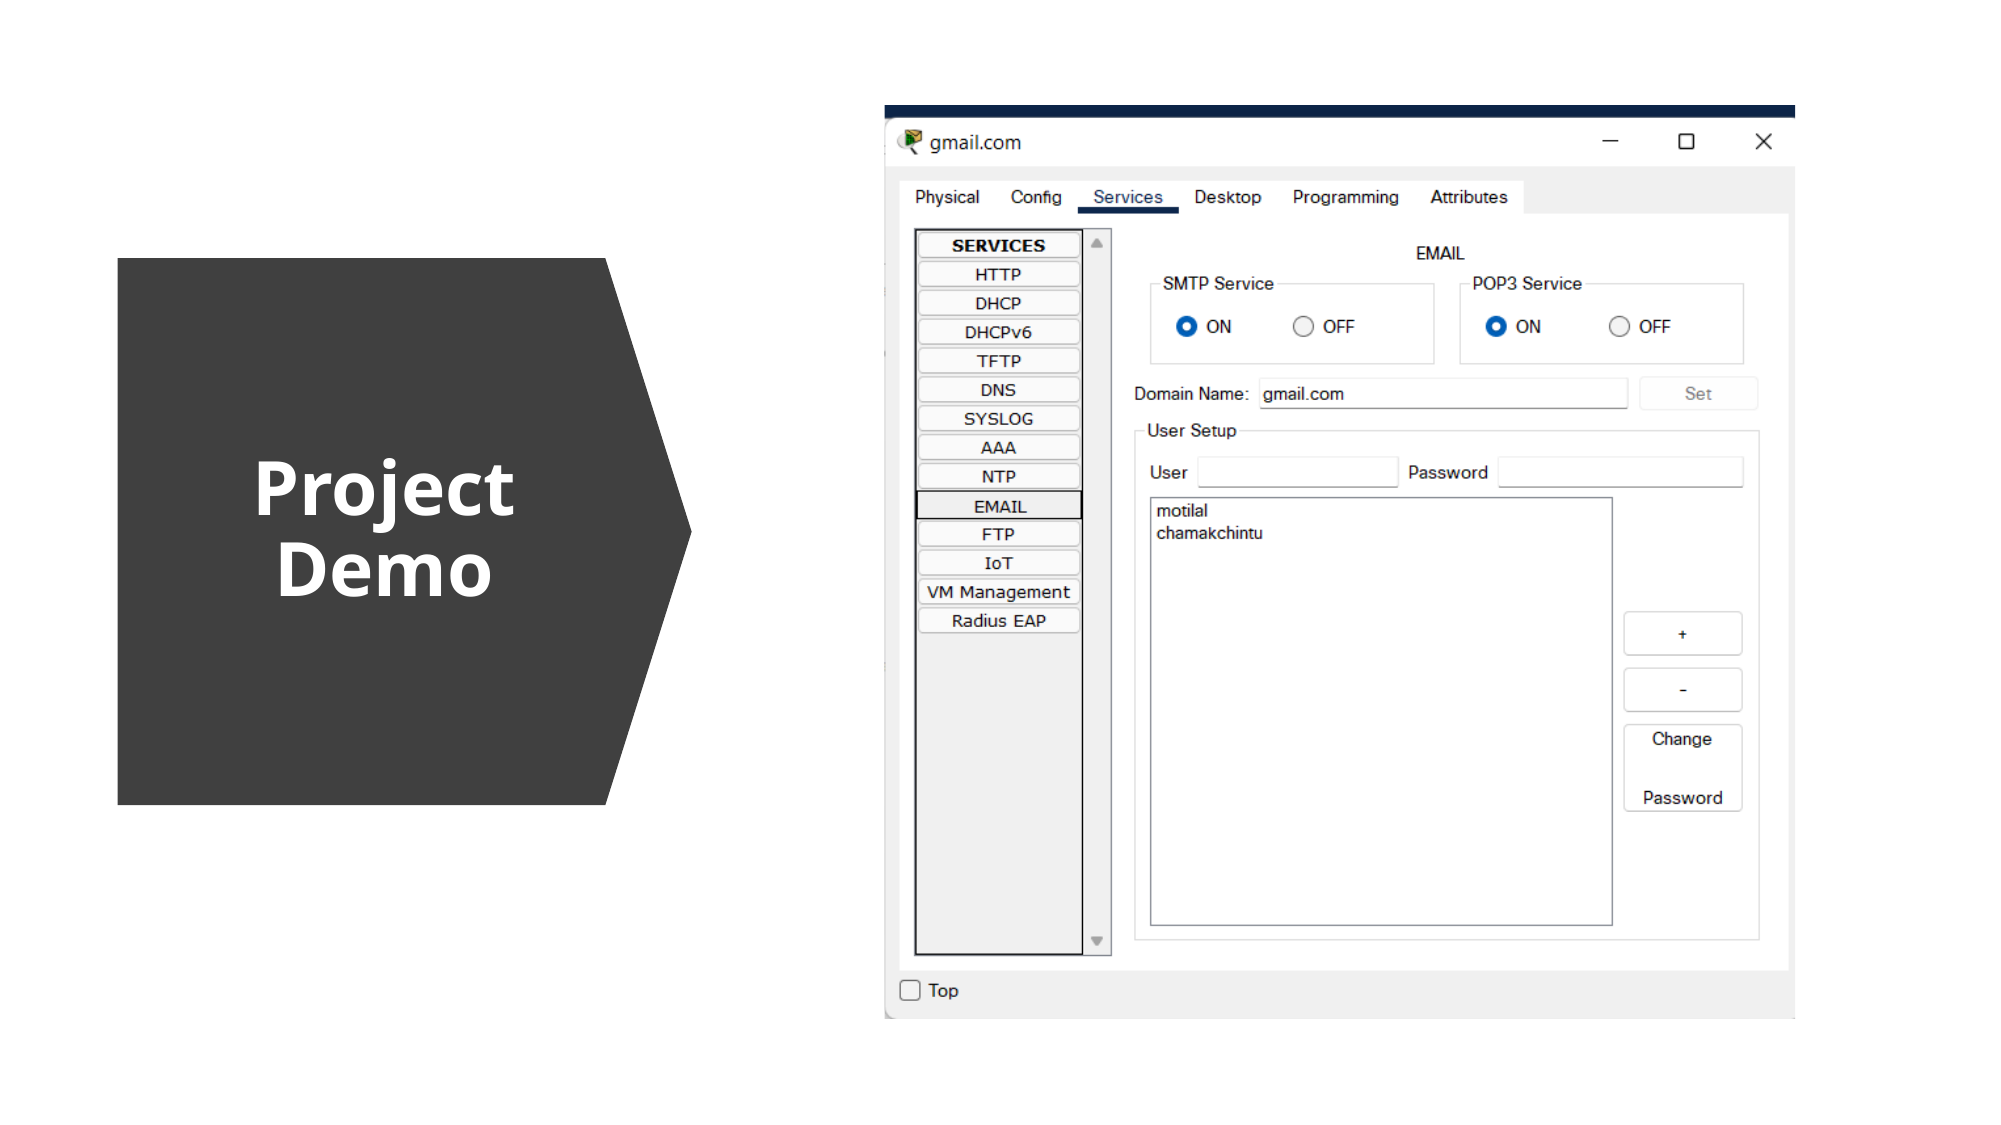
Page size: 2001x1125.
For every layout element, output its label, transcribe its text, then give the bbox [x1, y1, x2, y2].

text_box [116, 257, 693, 807]
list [884, 105, 1796, 1020]
title Project Demo [168, 322, 601, 741]
